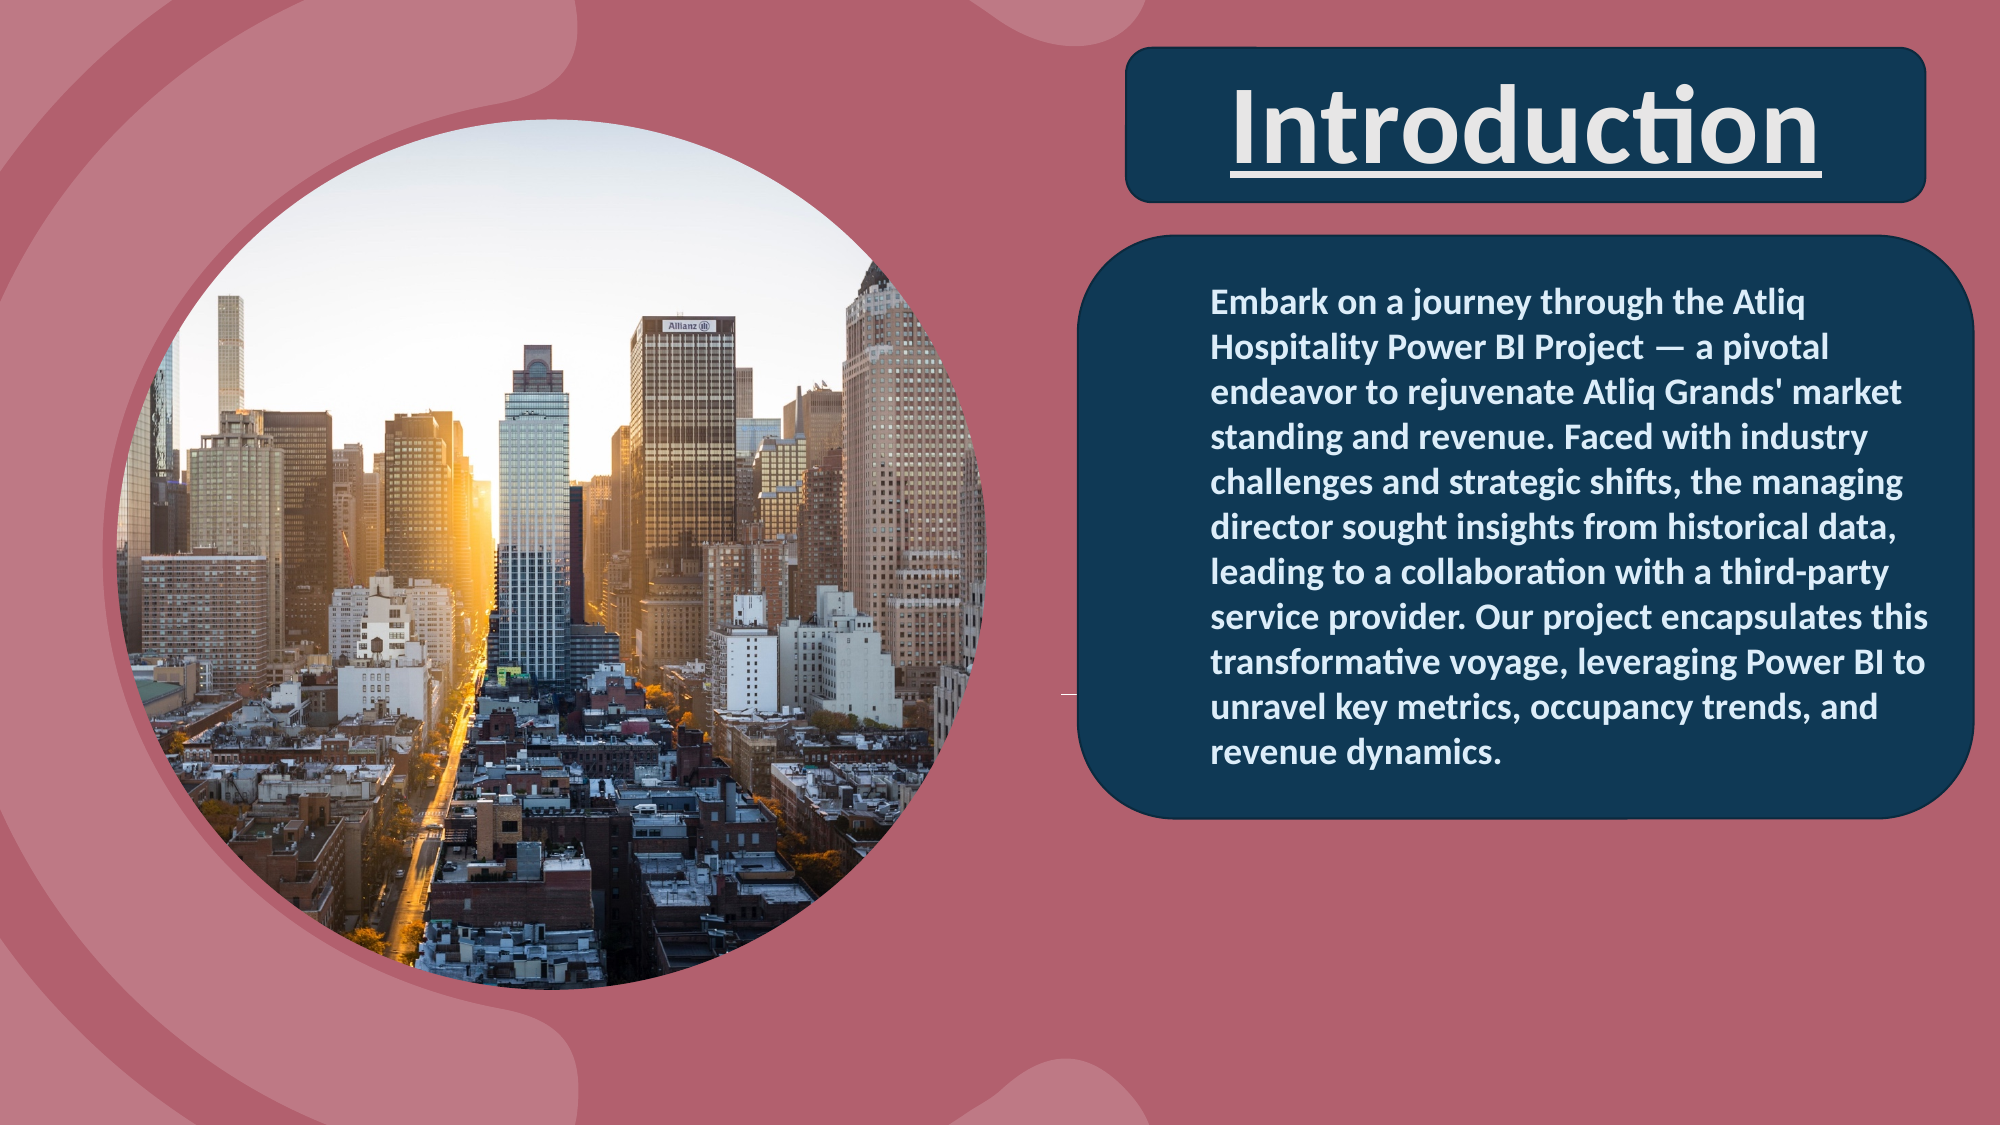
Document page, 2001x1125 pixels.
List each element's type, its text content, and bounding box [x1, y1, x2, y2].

text_box [1076, 234, 1956, 820]
picture [116, 119, 987, 990]
text_box [1124, 46, 1927, 204]
text_box Introduction [1214, 43, 1837, 194]
text_box Embark on a journey through the Atliq Hospitality Power BI Project — a pivotal endeavor to rejuvenate Atliq Grands' market standing and revenue. Faced with industry challenges and strategic shifts, the managing director sought insights from historical data, leading to a collaboration with a third-party service provider. Our project encapsulates this transformative voyage, leveraging Power BI to unravel key metrics, occupancy trends, and revenue dynamics. [1195, 269, 1970, 780]
text_box [1970, 303, 1975, 751]
picture [1925, 64, 1930, 175]
